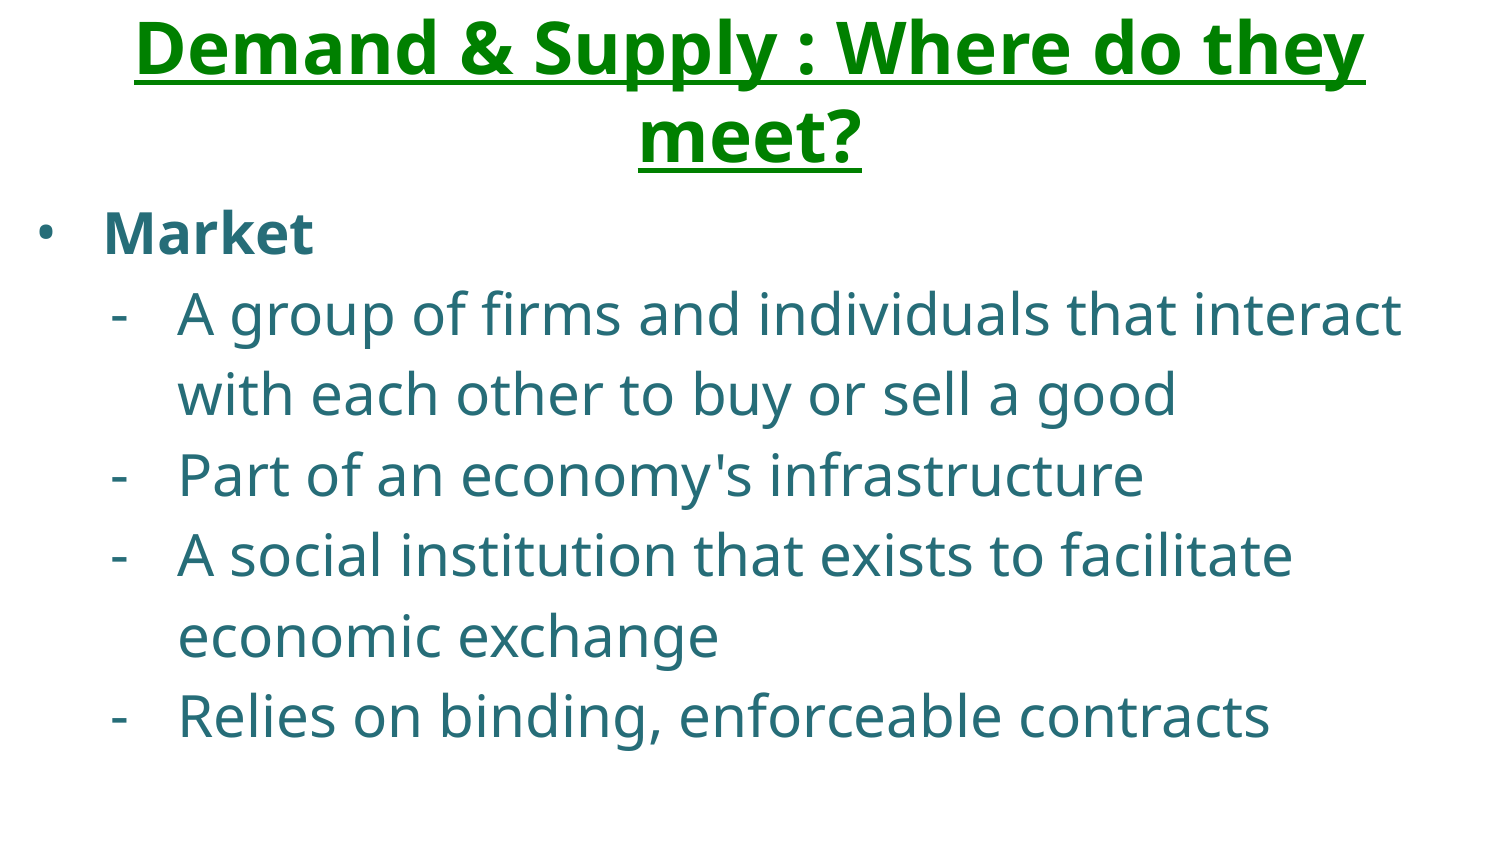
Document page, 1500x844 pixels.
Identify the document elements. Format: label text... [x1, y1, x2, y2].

text_box Market A group of firms and individuals that interact with each other to buy or sell a good Part of an economy's infrastructure A social institution that exists to facilitate economic exchange Relies on binding, enforceable contracts [12, 178, 1488, 735]
title Demand & Supply : Where do they meet? [24, 18, 1475, 160]
